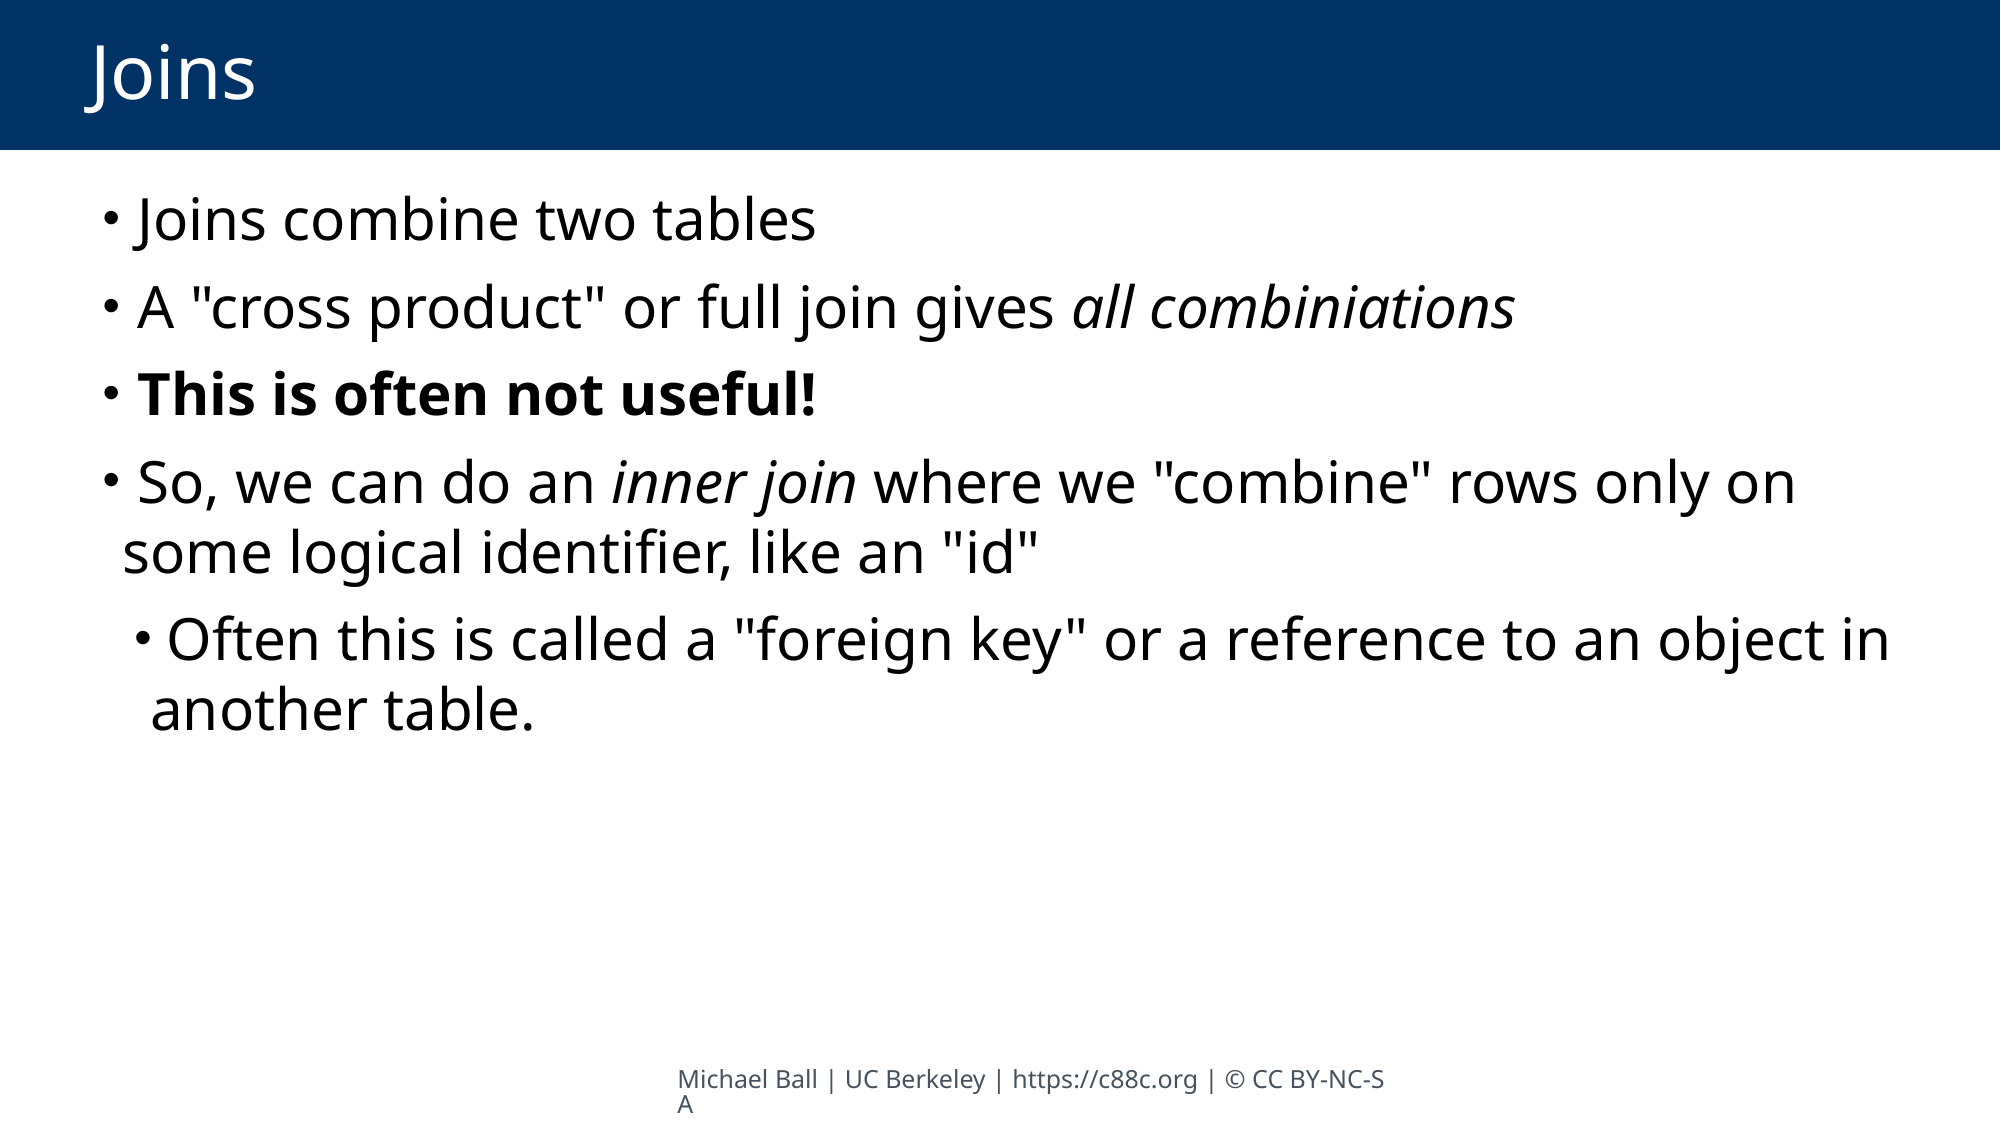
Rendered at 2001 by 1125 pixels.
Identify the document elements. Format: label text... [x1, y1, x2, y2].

list Joins combine two tables A "cross product" or full join gives all combiniations This is often not useful! So, we can do an inner join where we "combine" rows only on some logical identifier, like an "id" Often this is called a "foreign key" or a reference to an object in another table. [87, 174, 1928, 1038]
title Joins [0, 0, 2000, 152]
footer Michael Ball | UC Berkeley | https://c88c.org | © CC BY-NC-SA [662, 1055, 1413, 1106]
